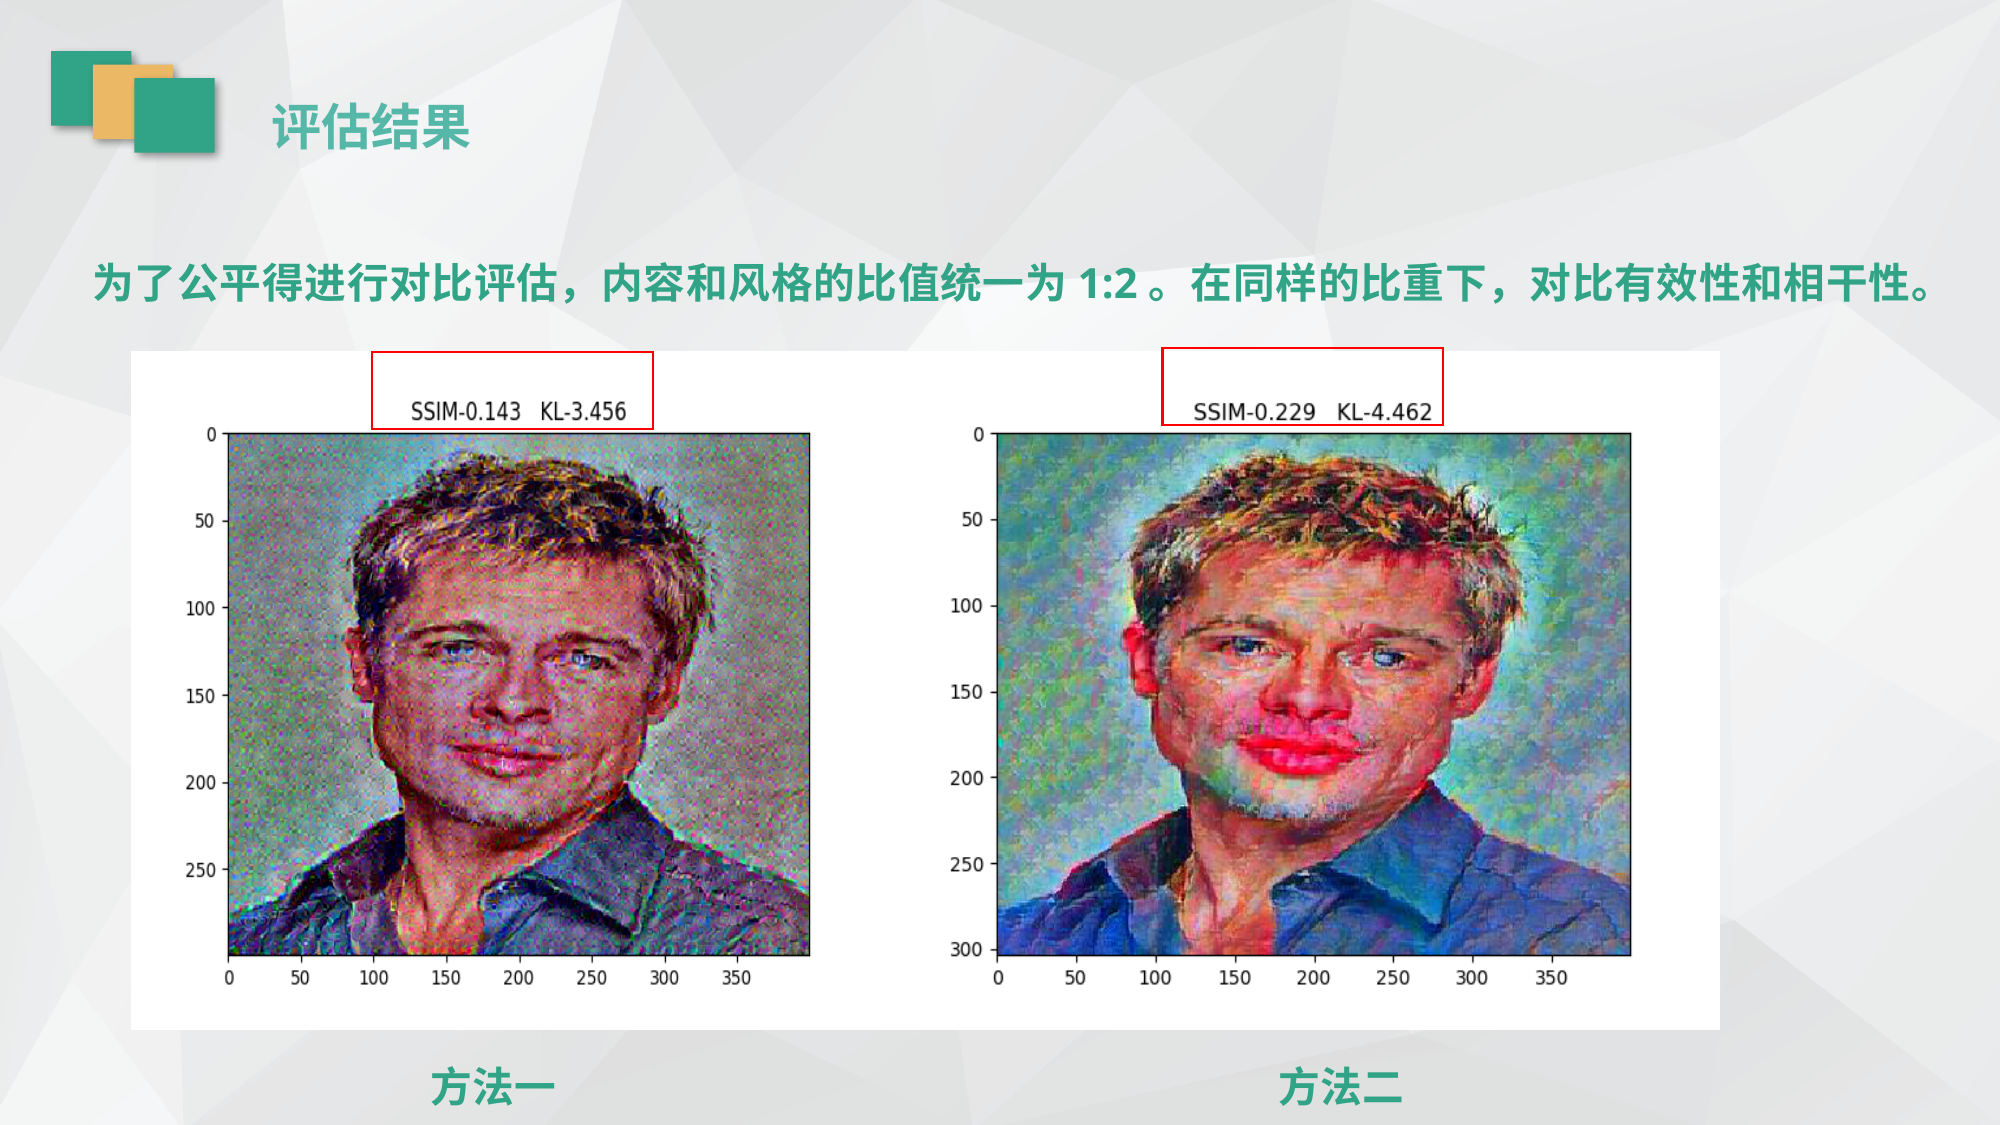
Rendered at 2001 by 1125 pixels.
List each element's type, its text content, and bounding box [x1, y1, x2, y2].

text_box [51, 51, 653, 165]
text_box 方法二 [1279, 1035, 1443, 1111]
picture [0, 0, 2000, 1125]
text_box 为了公平得进行对比评估，内容和风格的比值统一为1:2。在同样的比重下，对比有效性和相干性。 [92, 231, 1911, 307]
text_box 方法一 [430, 1035, 595, 1111]
text_box [1161, 347, 1444, 351]
